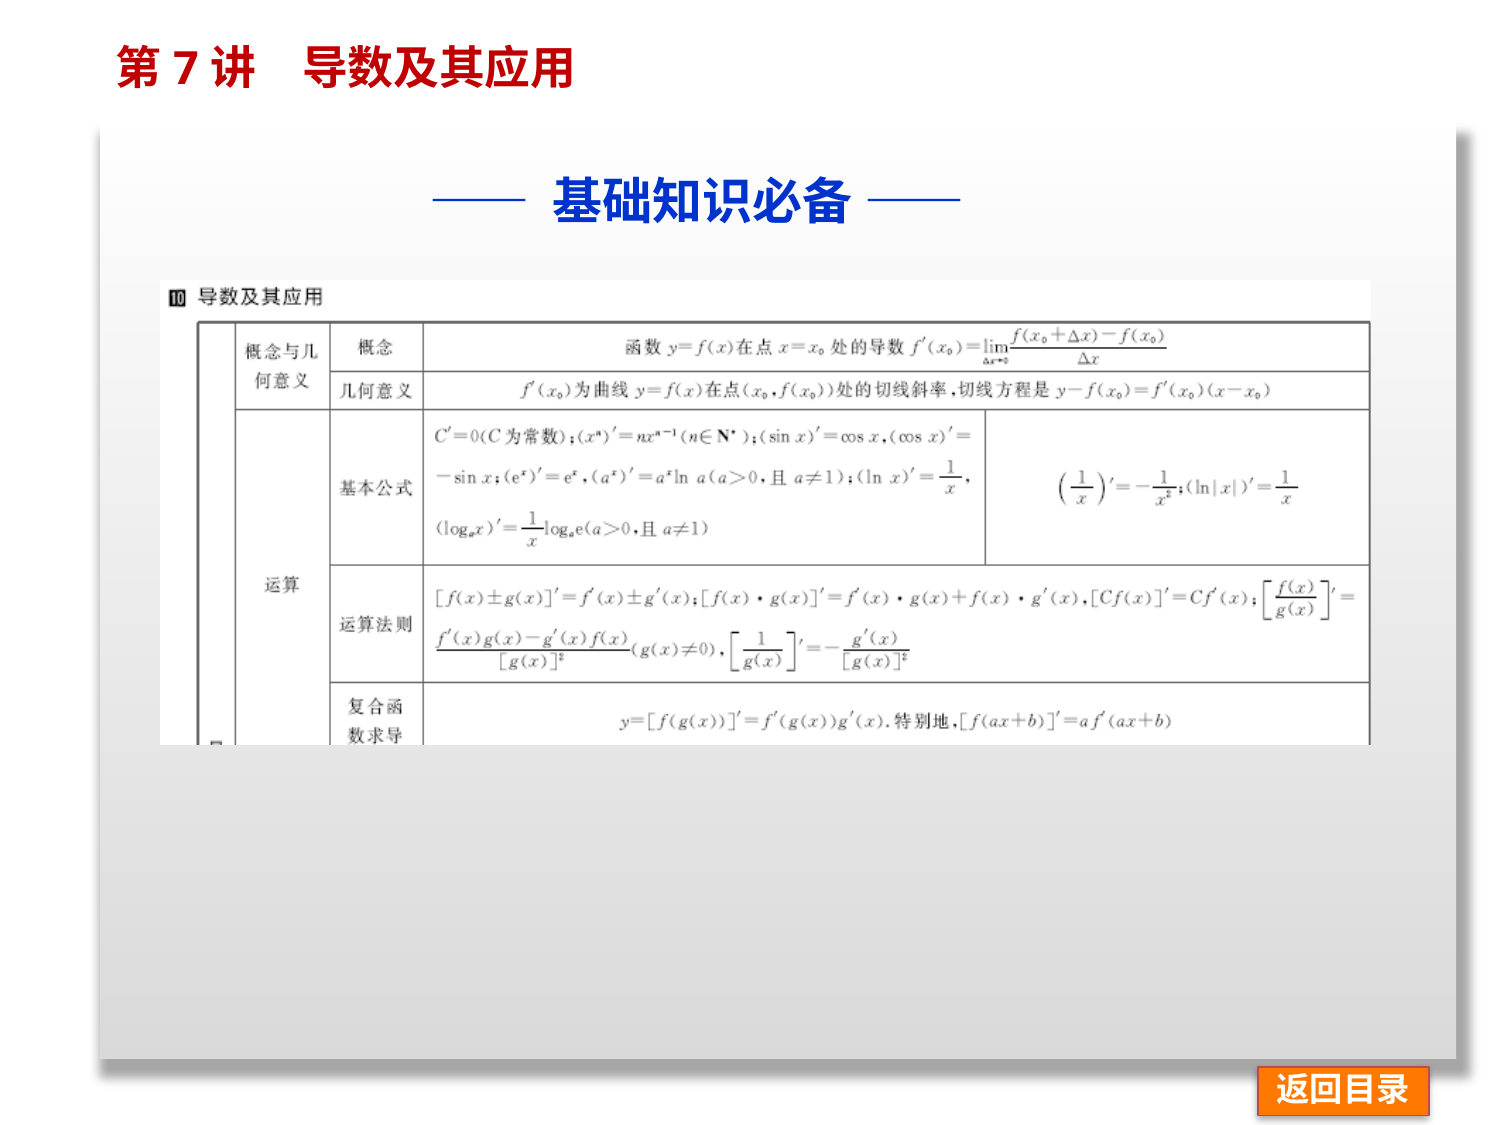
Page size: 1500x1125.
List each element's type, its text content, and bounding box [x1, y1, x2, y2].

title 第7讲 导数及其应用 [100, 27, 1199, 106]
text_box 返回目录 [1257, 1066, 1430, 1116]
list —— 基础知识必备 —— [112, 148, 1282, 338]
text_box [159, 279, 1371, 816]
